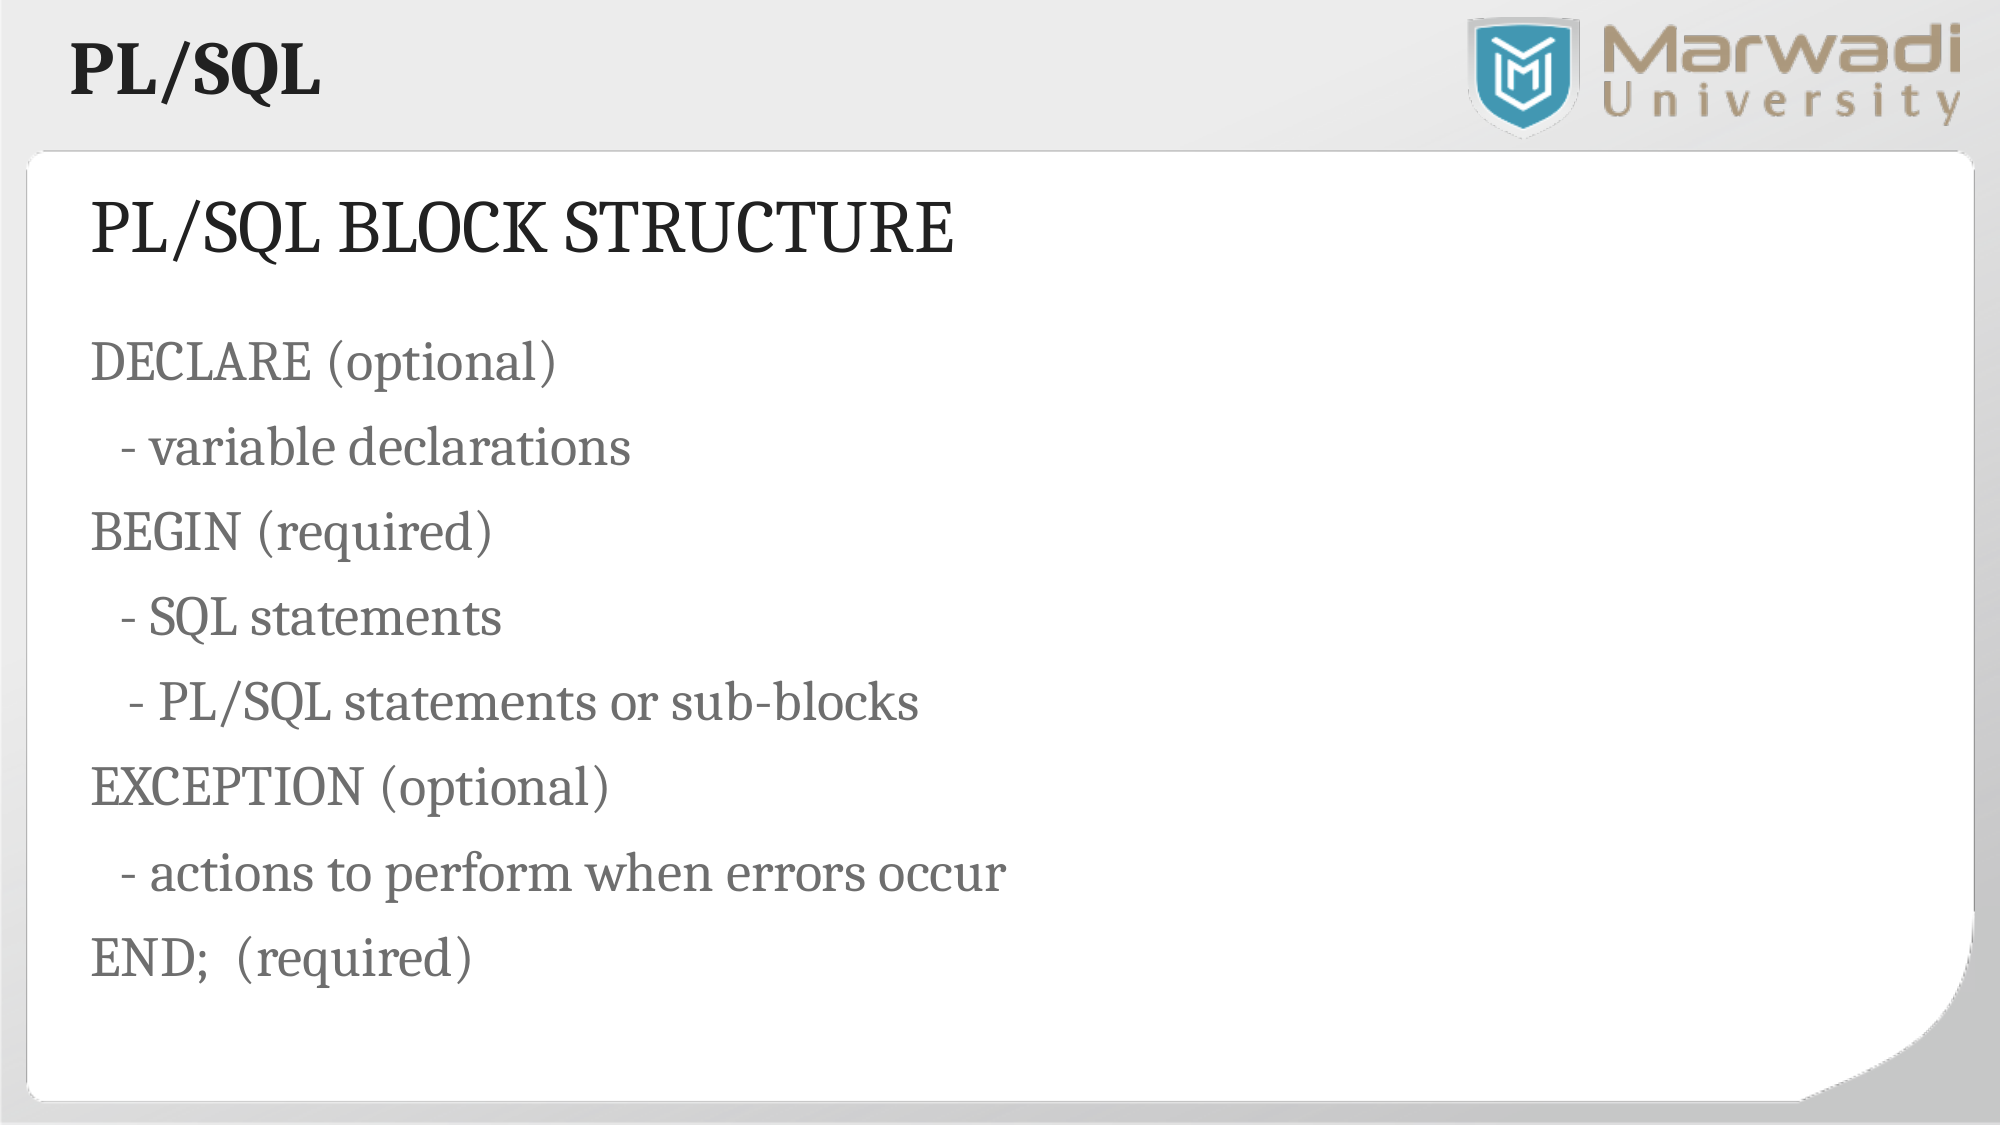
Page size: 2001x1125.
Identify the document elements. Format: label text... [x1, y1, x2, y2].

title PL/SQL [54, 21, 1780, 119]
picture [0, 0, 2000, 1125]
text_box DECLARE (optional) - variable declarations BEGIN (required) - SQL statements - PL/SQL statements or sub-blocks EXCEPTION (optional) - actions to perform when errors occur END; (required) [75, 322, 1351, 998]
text_box PL/SQL BLOCK STRUCTURE [75, 134, 1351, 322]
